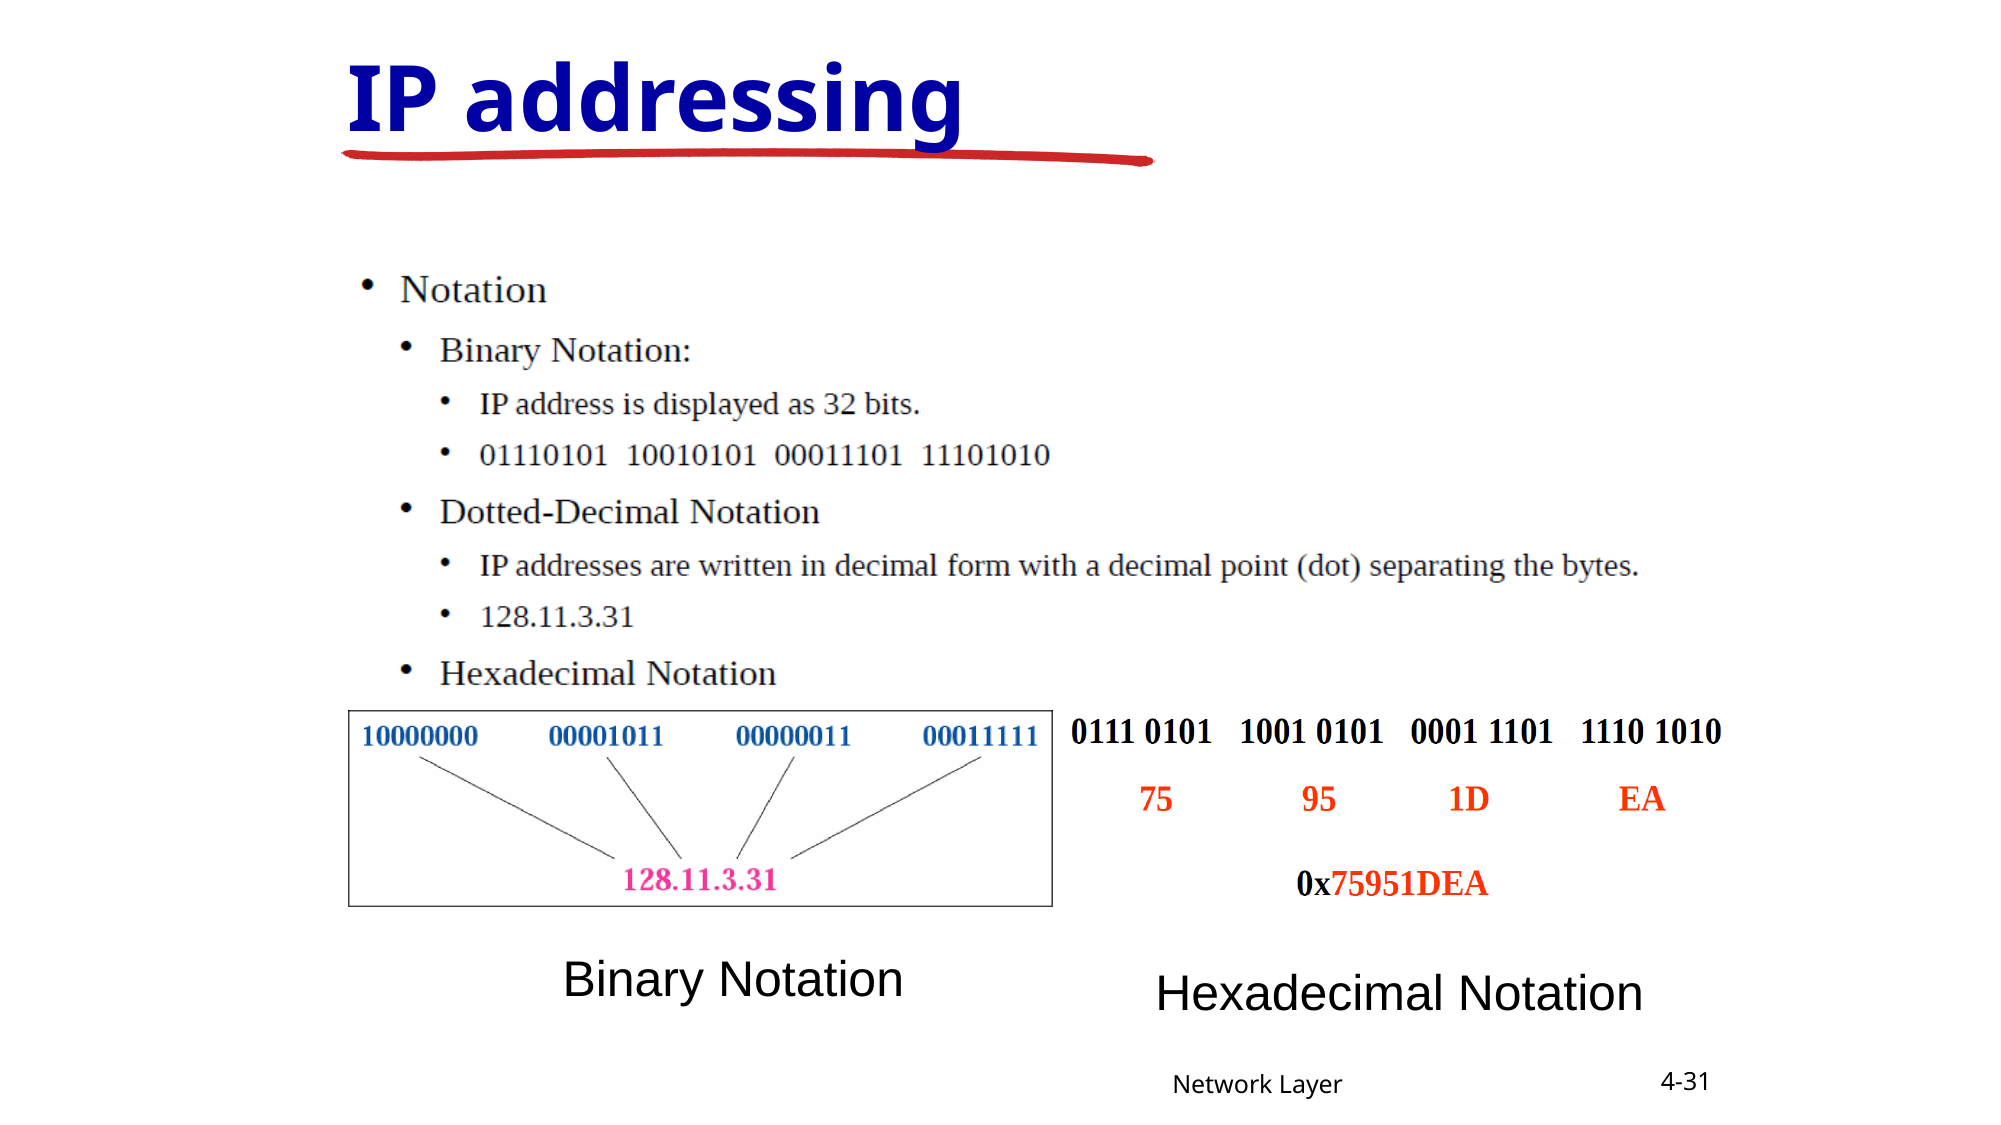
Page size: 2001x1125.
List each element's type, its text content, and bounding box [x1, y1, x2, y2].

picture [338, 143, 1164, 172]
picture [345, 708, 1057, 910]
slide_number 4-31 [1615, 1060, 1727, 1106]
picture [1069, 712, 1735, 899]
title IP addressing [332, 32, 1607, 172]
footer Network Layer [1157, 1060, 1633, 1108]
picture [352, 261, 1658, 692]
text_box Hexadecimal Notation [1077, 953, 1684, 1029]
text_box Binary Notation [394, 938, 1000, 1014]
